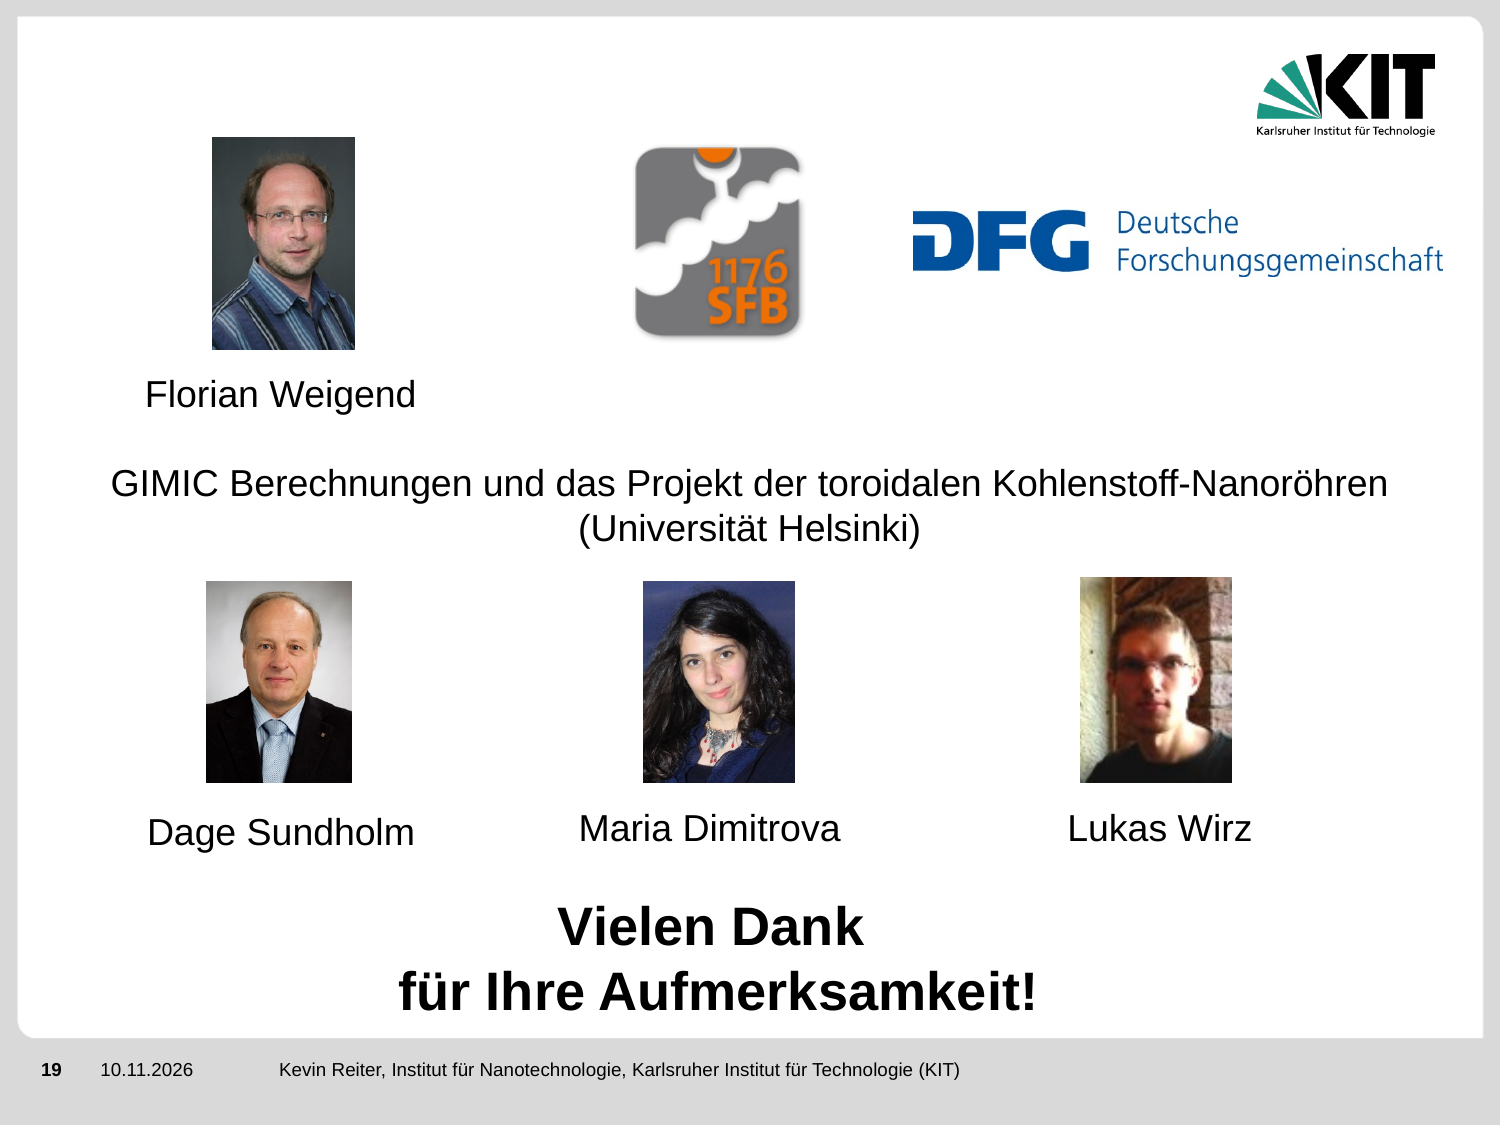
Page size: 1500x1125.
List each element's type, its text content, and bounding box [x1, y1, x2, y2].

text_box Lukas Wirz [1052, 797, 1304, 857]
text_box Florian Weigend [130, 362, 436, 422]
footer Kevin Reiter, Institut für Nanotechnologie, Karlsruher Institut für Technologie (KIT) [279, 1057, 976, 1117]
list GIMIC Berechnungen und das Projekt der toroidalen Kohlenstoff-Nanoröhren (Universität Helsinki) [64, 196, 1436, 1000]
picture [0, 0, 1500, 1125]
text_box Vielen Dank für Ihre Aufmerksamkeit! [151, 928, 1286, 1021]
text_box Maria Dimitrova [563, 797, 936, 857]
text_box Dage Sundholm [132, 800, 434, 861]
